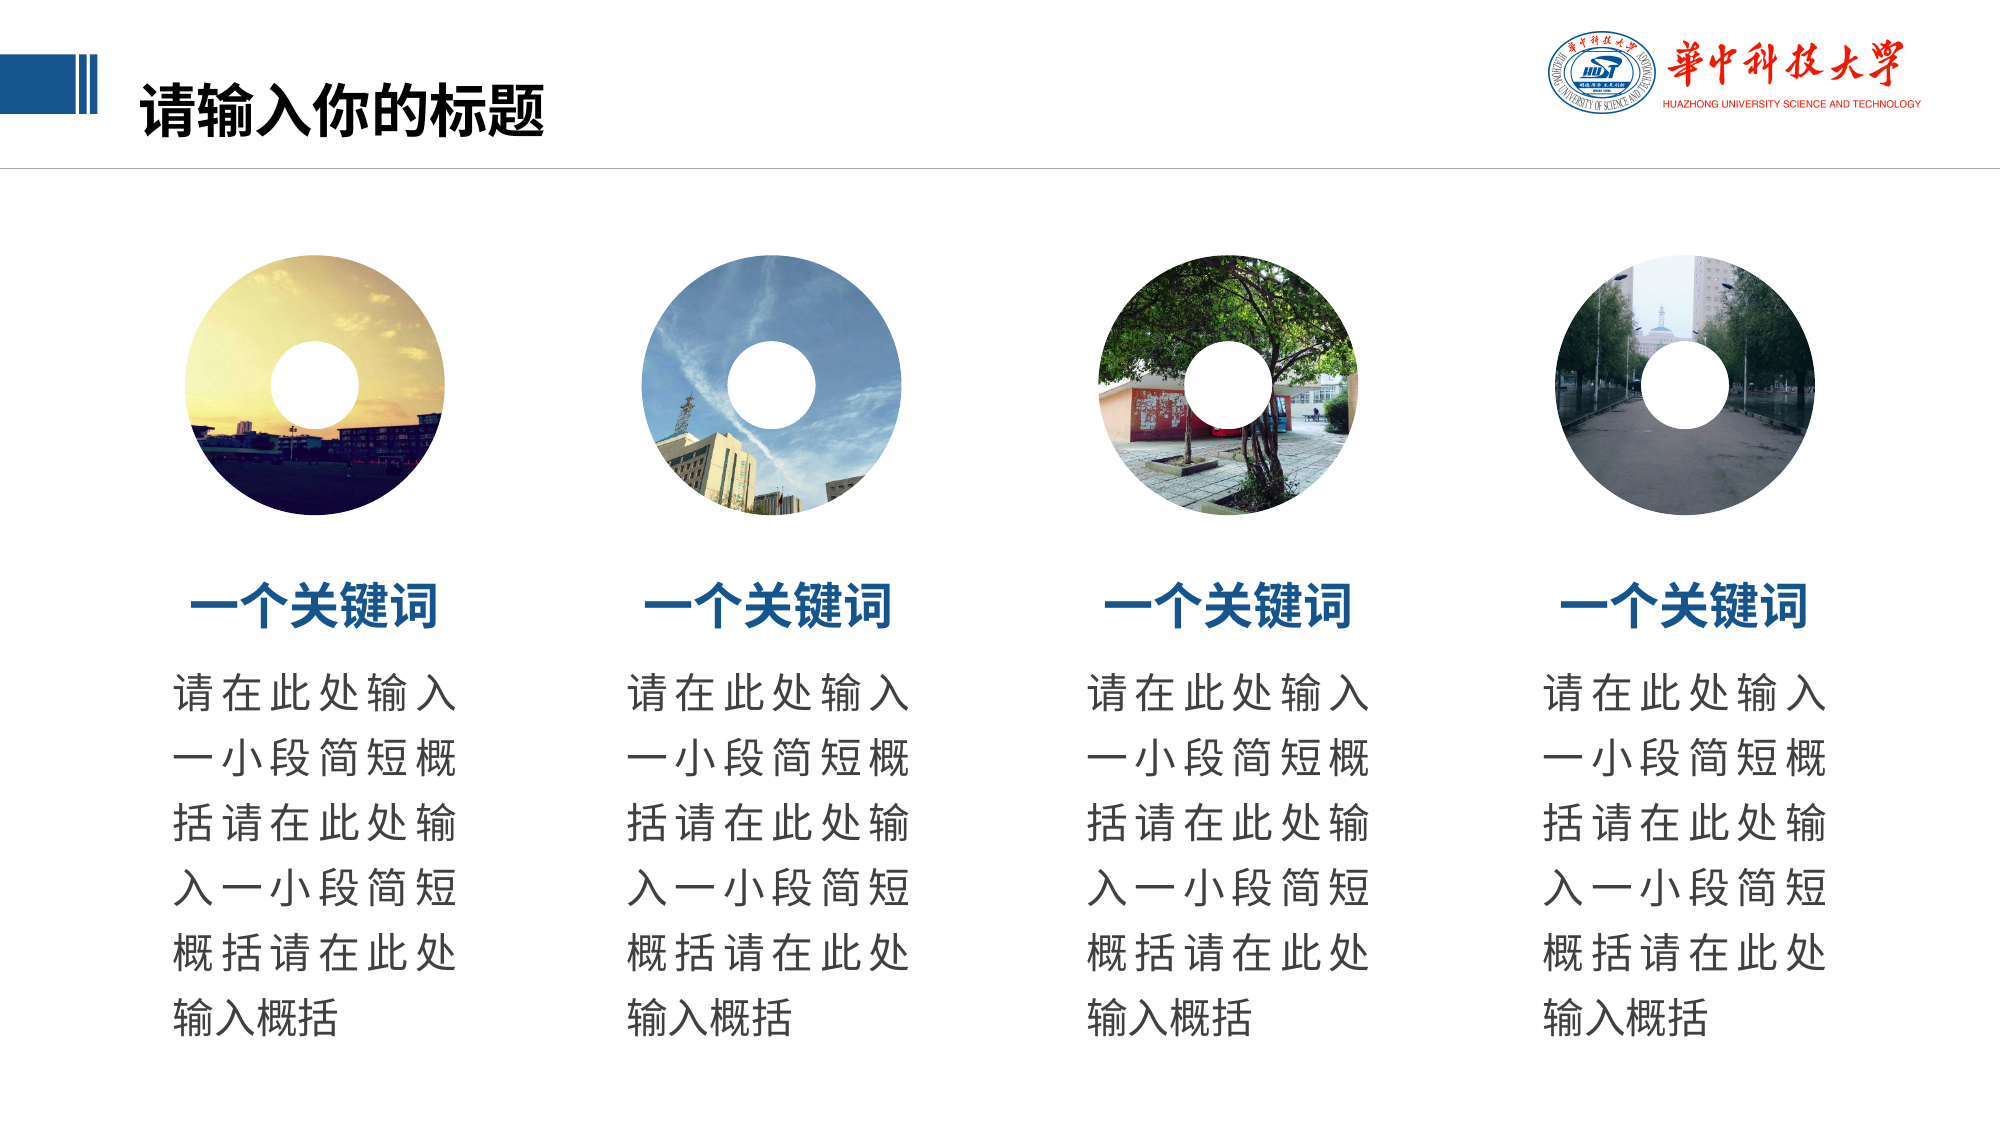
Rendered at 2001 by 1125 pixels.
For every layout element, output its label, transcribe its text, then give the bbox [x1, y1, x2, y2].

text_box 请在此处输入一小段简短概括请在此处输入一小段简短概括请在此处输入概括 [1071, 644, 1386, 1050]
text_box [0, 52, 77, 116]
text_box 一个关键词 [628, 566, 909, 642]
text_box 一个关键词 [1544, 566, 1825, 642]
picture [1098, 255, 1359, 516]
text_box 一个关键词 [174, 566, 456, 642]
picture [184, 255, 445, 516]
text_box 请在此处输入一小段简短概括请在此处输入一小段简短概括请在此处输入概括 [157, 644, 472, 1050]
text_box 请输入你的标题 [138, 66, 561, 152]
picture [1548, 31, 1922, 114]
text_box [77, 52, 88, 116]
text_box 请在此处输入一小段简短概括请在此处输入一小段简短概括请在此处输入概括 [611, 644, 926, 1050]
picture [1554, 255, 1816, 516]
text_box 一个关键词 [1088, 566, 1369, 642]
text_box [88, 52, 99, 116]
text_box 请在此处输入一小段简短概括请在此处输入一小段简短概括请在此处输入概括 [1527, 644, 1842, 1050]
picture [641, 255, 902, 516]
